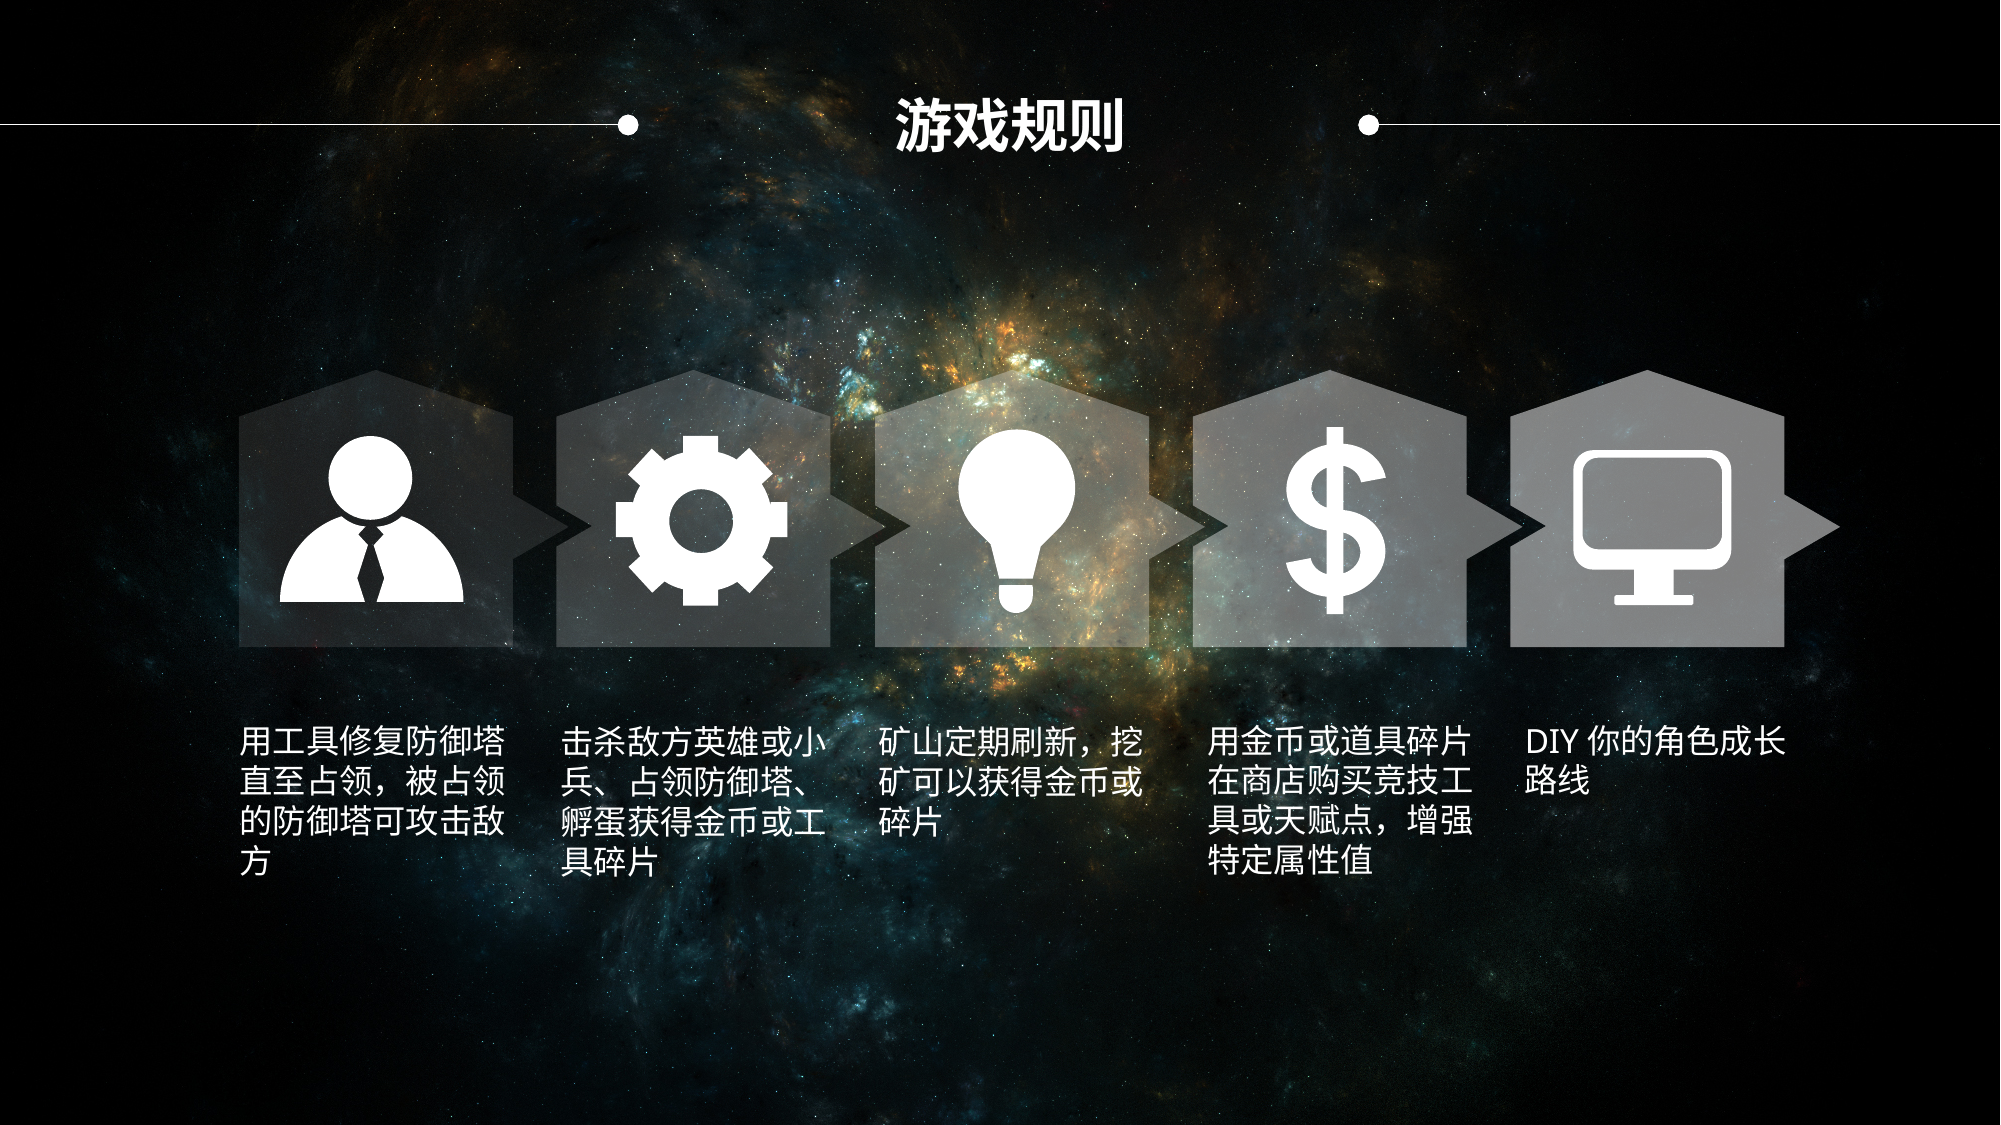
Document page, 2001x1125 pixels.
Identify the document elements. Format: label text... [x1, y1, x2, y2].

picture [0, 0, 2000, 1125]
text_box [237, 368, 571, 649]
text_box 游戏规则 [759, 82, 1304, 167]
text_box [1191, 368, 1525, 649]
text_box 击杀敌方英雄或小兵、占领防御塔、孵蛋获得金币或工具碎片 [546, 713, 864, 924]
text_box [279, 435, 464, 602]
text_box [1509, 368, 1843, 649]
text_box [874, 368, 1208, 649]
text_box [975, 429, 1059, 614]
text_box [555, 368, 889, 649]
text_box 矿山定期刷新，挖矿可以获得金币或碎片 [863, 713, 1181, 849]
text_box DIY你的角色成长路线 [1510, 712, 1828, 807]
text_box 用金币或道具碎片在商店购买竞技工具或天赋点，增强特定属性值 [1192, 712, 1511, 887]
text_box [1572, 449, 1733, 607]
text_box [1284, 426, 1388, 616]
text_box [614, 434, 789, 607]
text_box 用工具修复防御塔直至占领，被占领的防御塔可攻击敌方 [225, 712, 543, 923]
